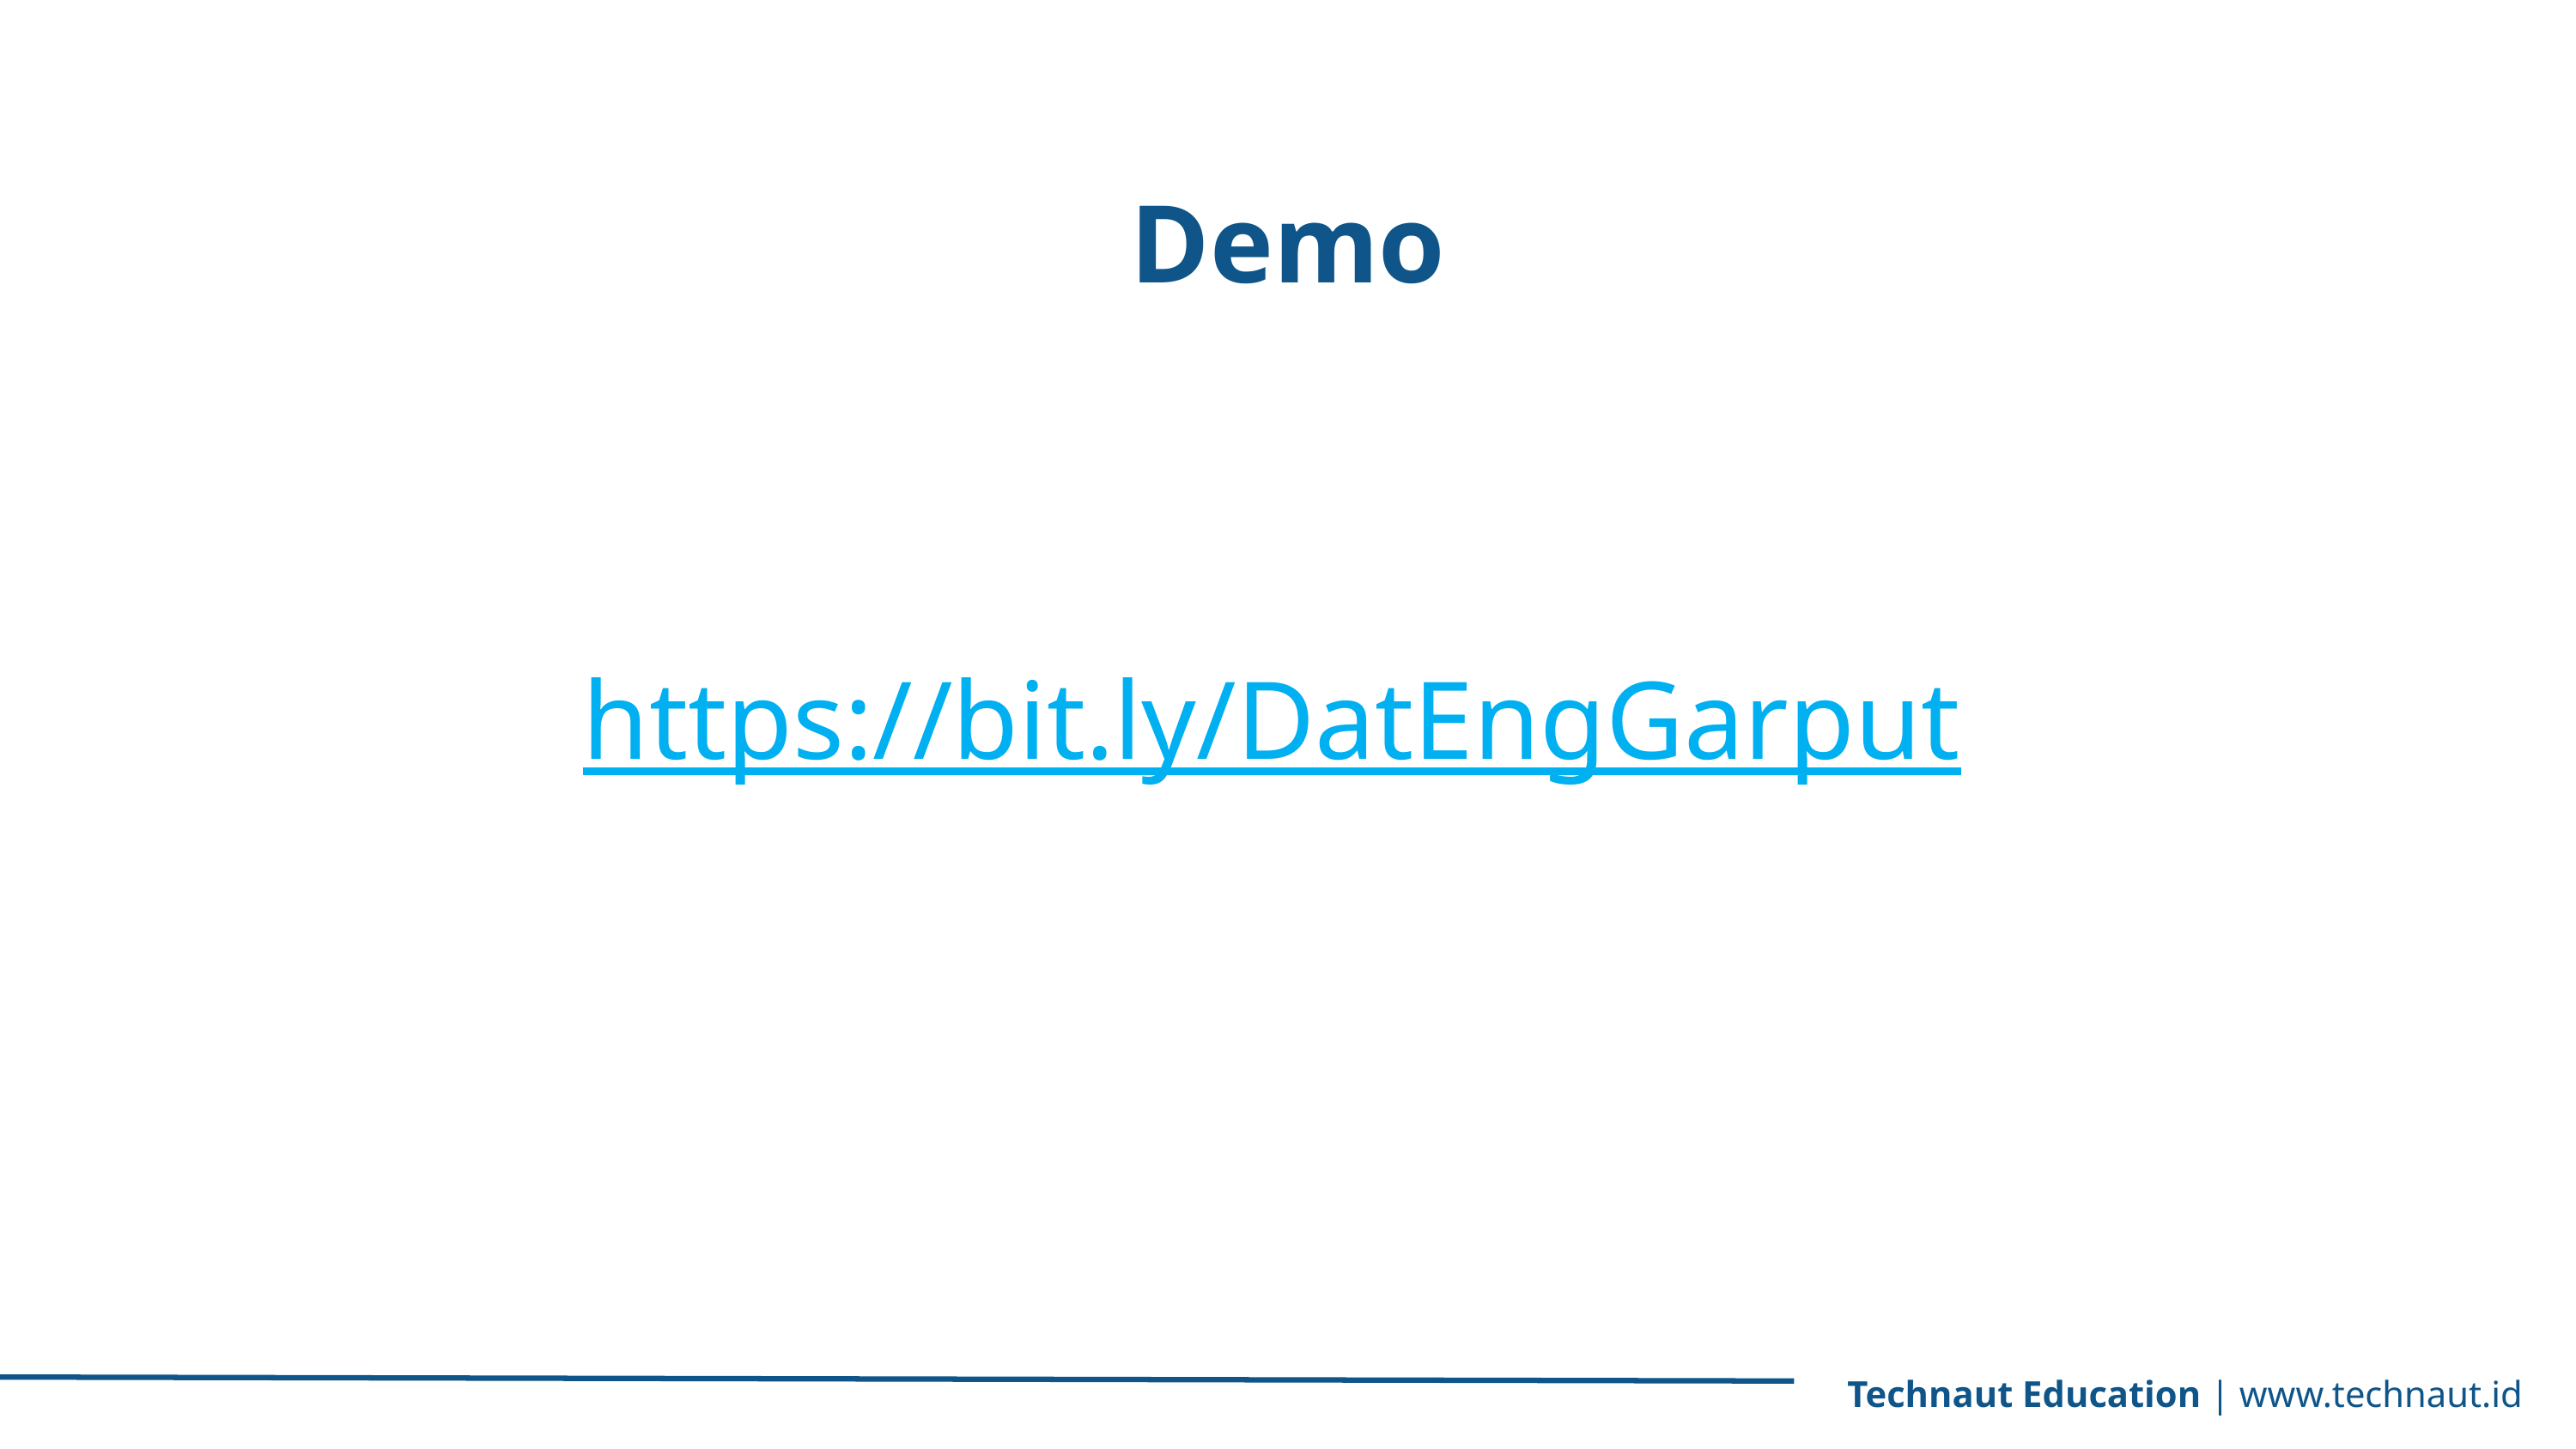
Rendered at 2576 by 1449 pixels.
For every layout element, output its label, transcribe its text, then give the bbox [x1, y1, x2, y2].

text_box https://bit.ly/DatEngGarput [88, 444, 2484, 1149]
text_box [0, 1376, 1795, 1381]
text_box Demo [92, 139, 2484, 280]
text_box Technaut Education | www.technaut.id [1660, 1343, 2536, 1410]
